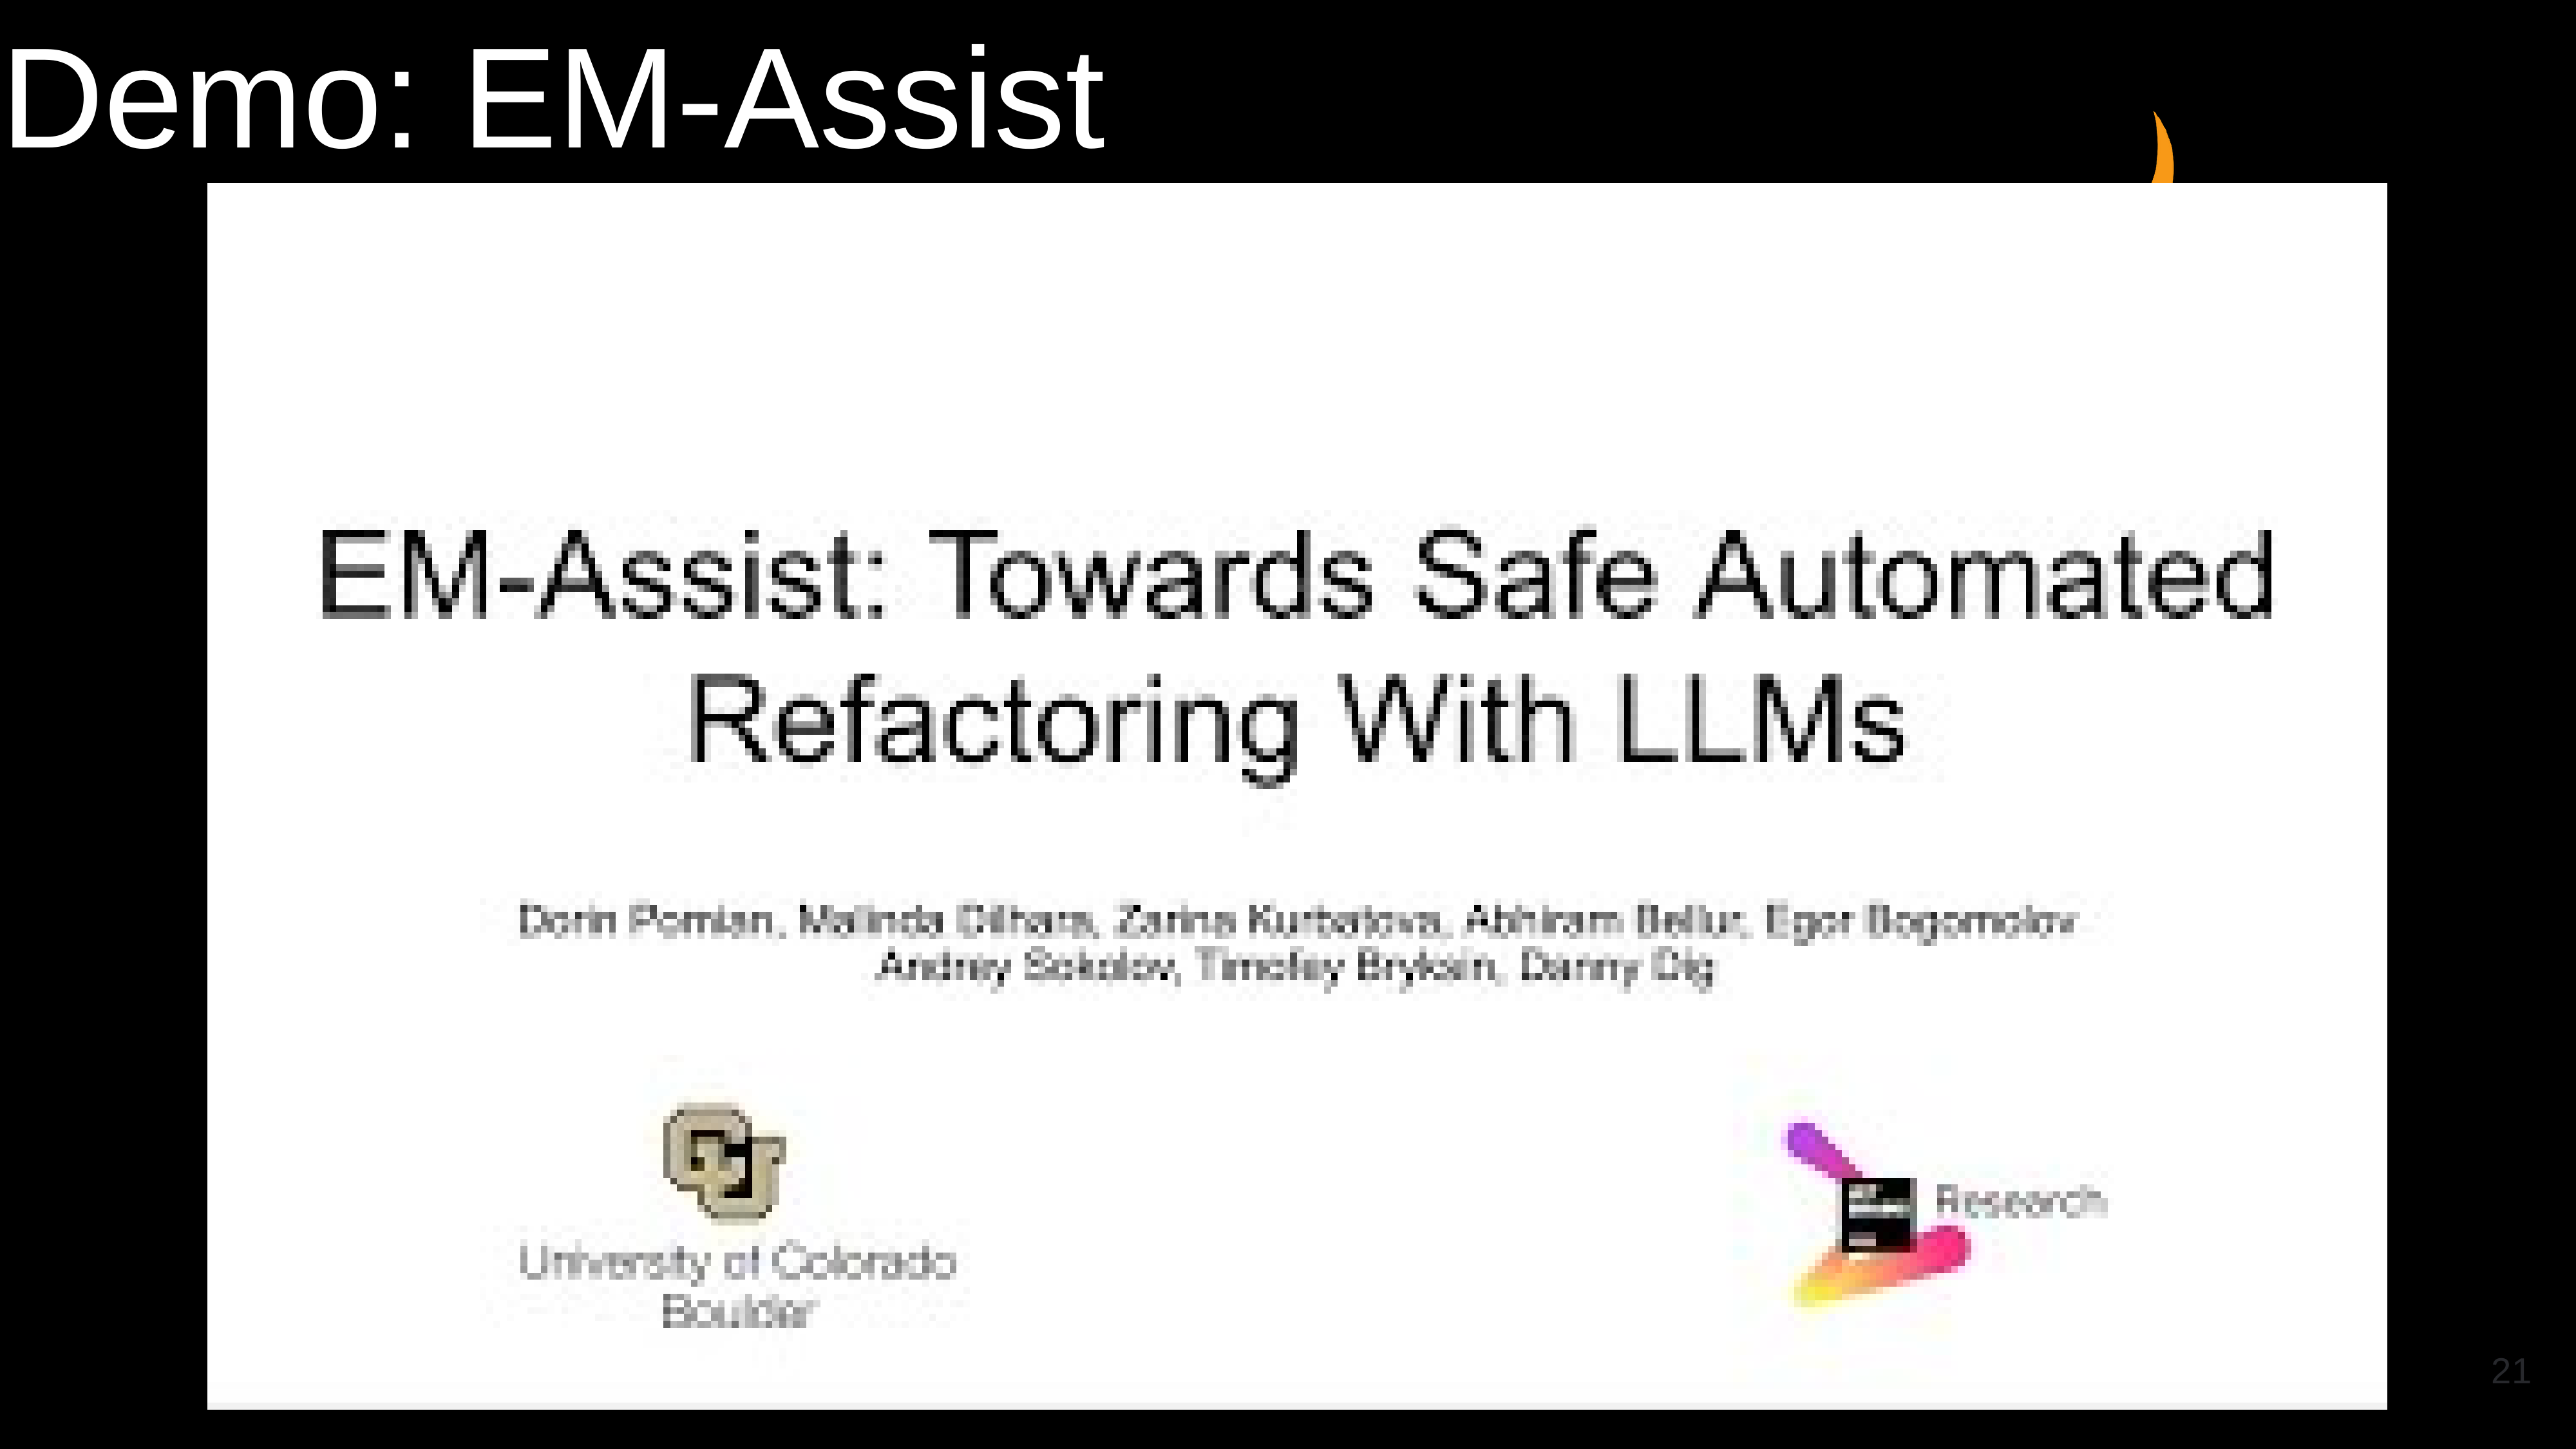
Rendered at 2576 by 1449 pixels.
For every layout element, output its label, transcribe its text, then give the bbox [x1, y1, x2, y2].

slide_number 21 [2387, 1313, 2542, 1425]
picture [207, 101, 2387, 1410]
text_box Demo: EM-Assist [0, 0, 1474, 182]
